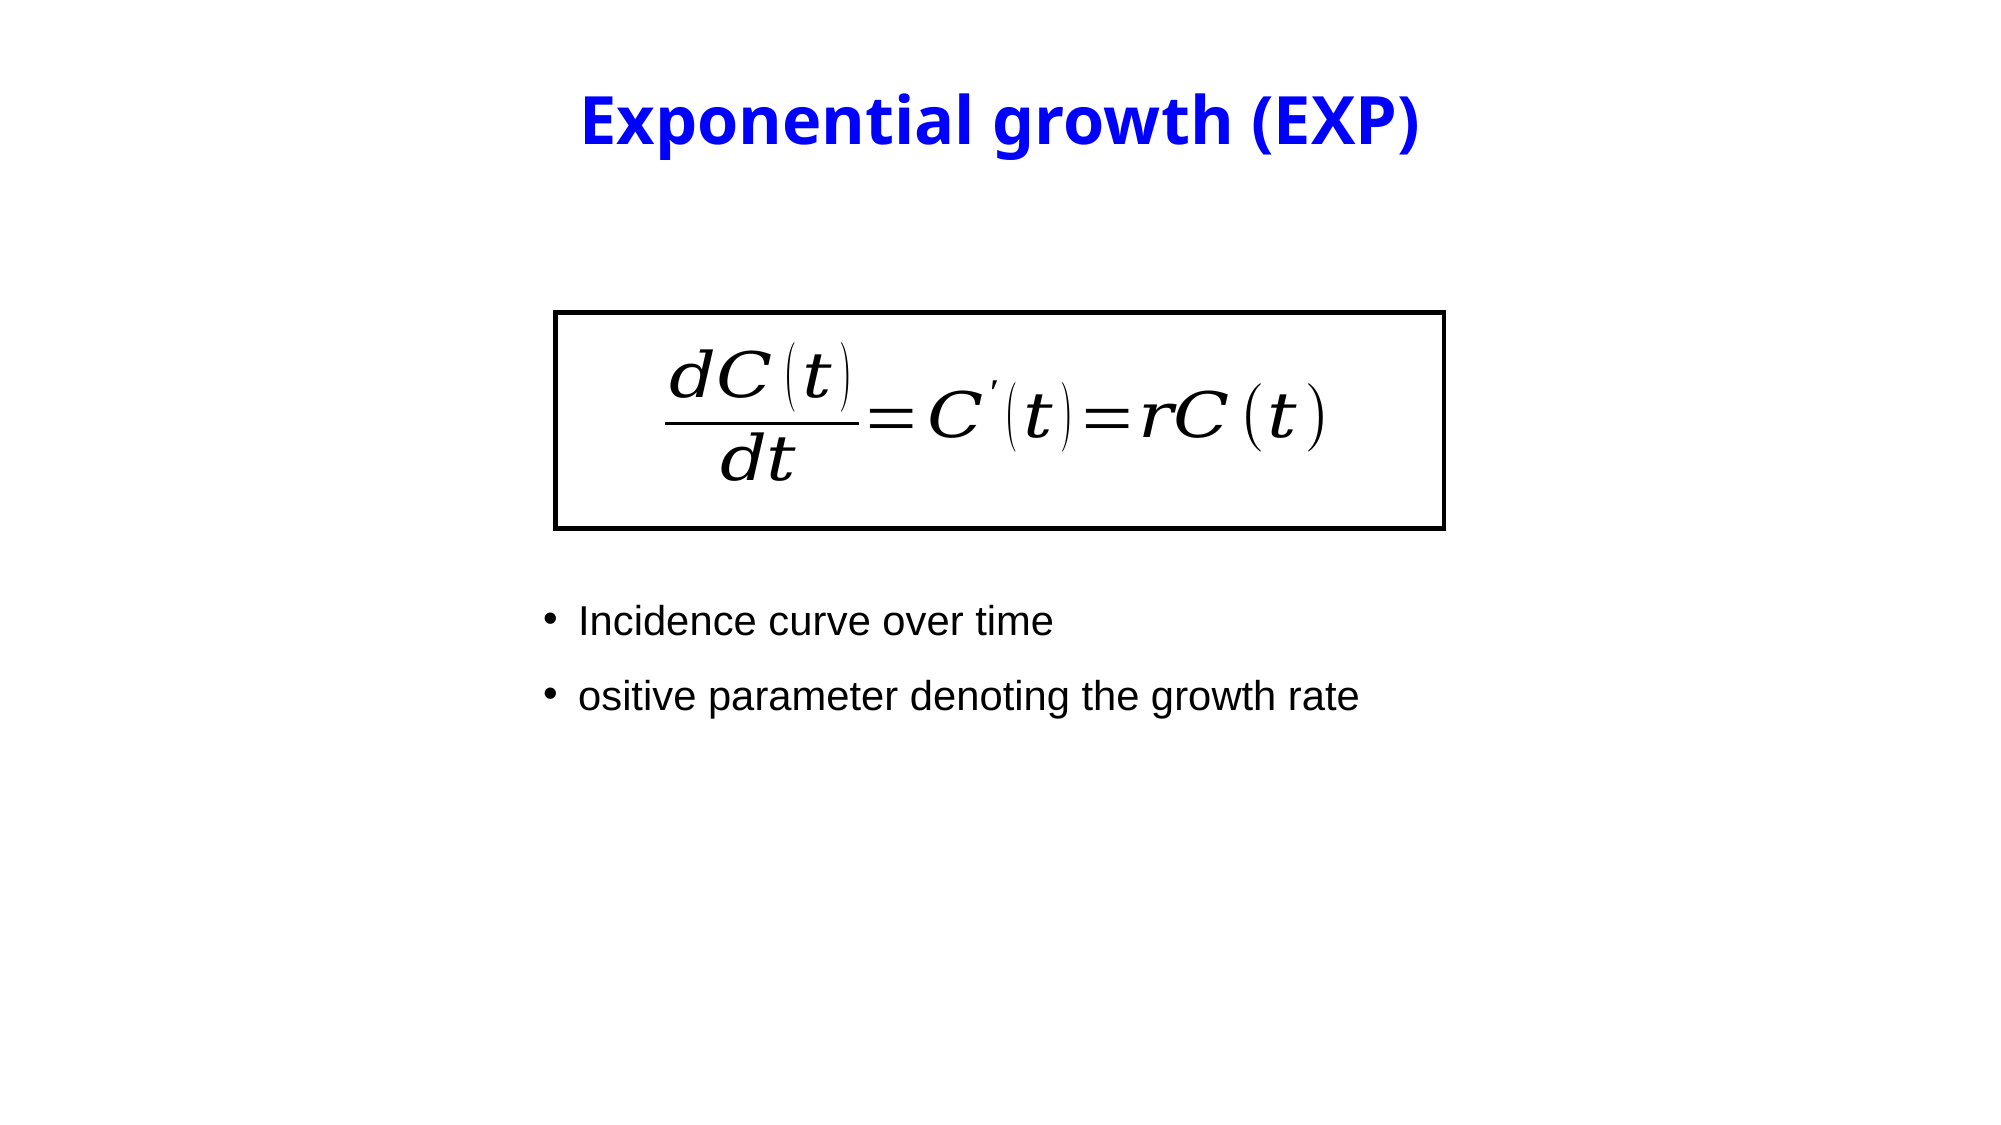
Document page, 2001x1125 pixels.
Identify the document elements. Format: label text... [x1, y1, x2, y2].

text_box Exponential growth (EXP) [148, 70, 1851, 166]
text_box [555, 311, 1445, 529]
